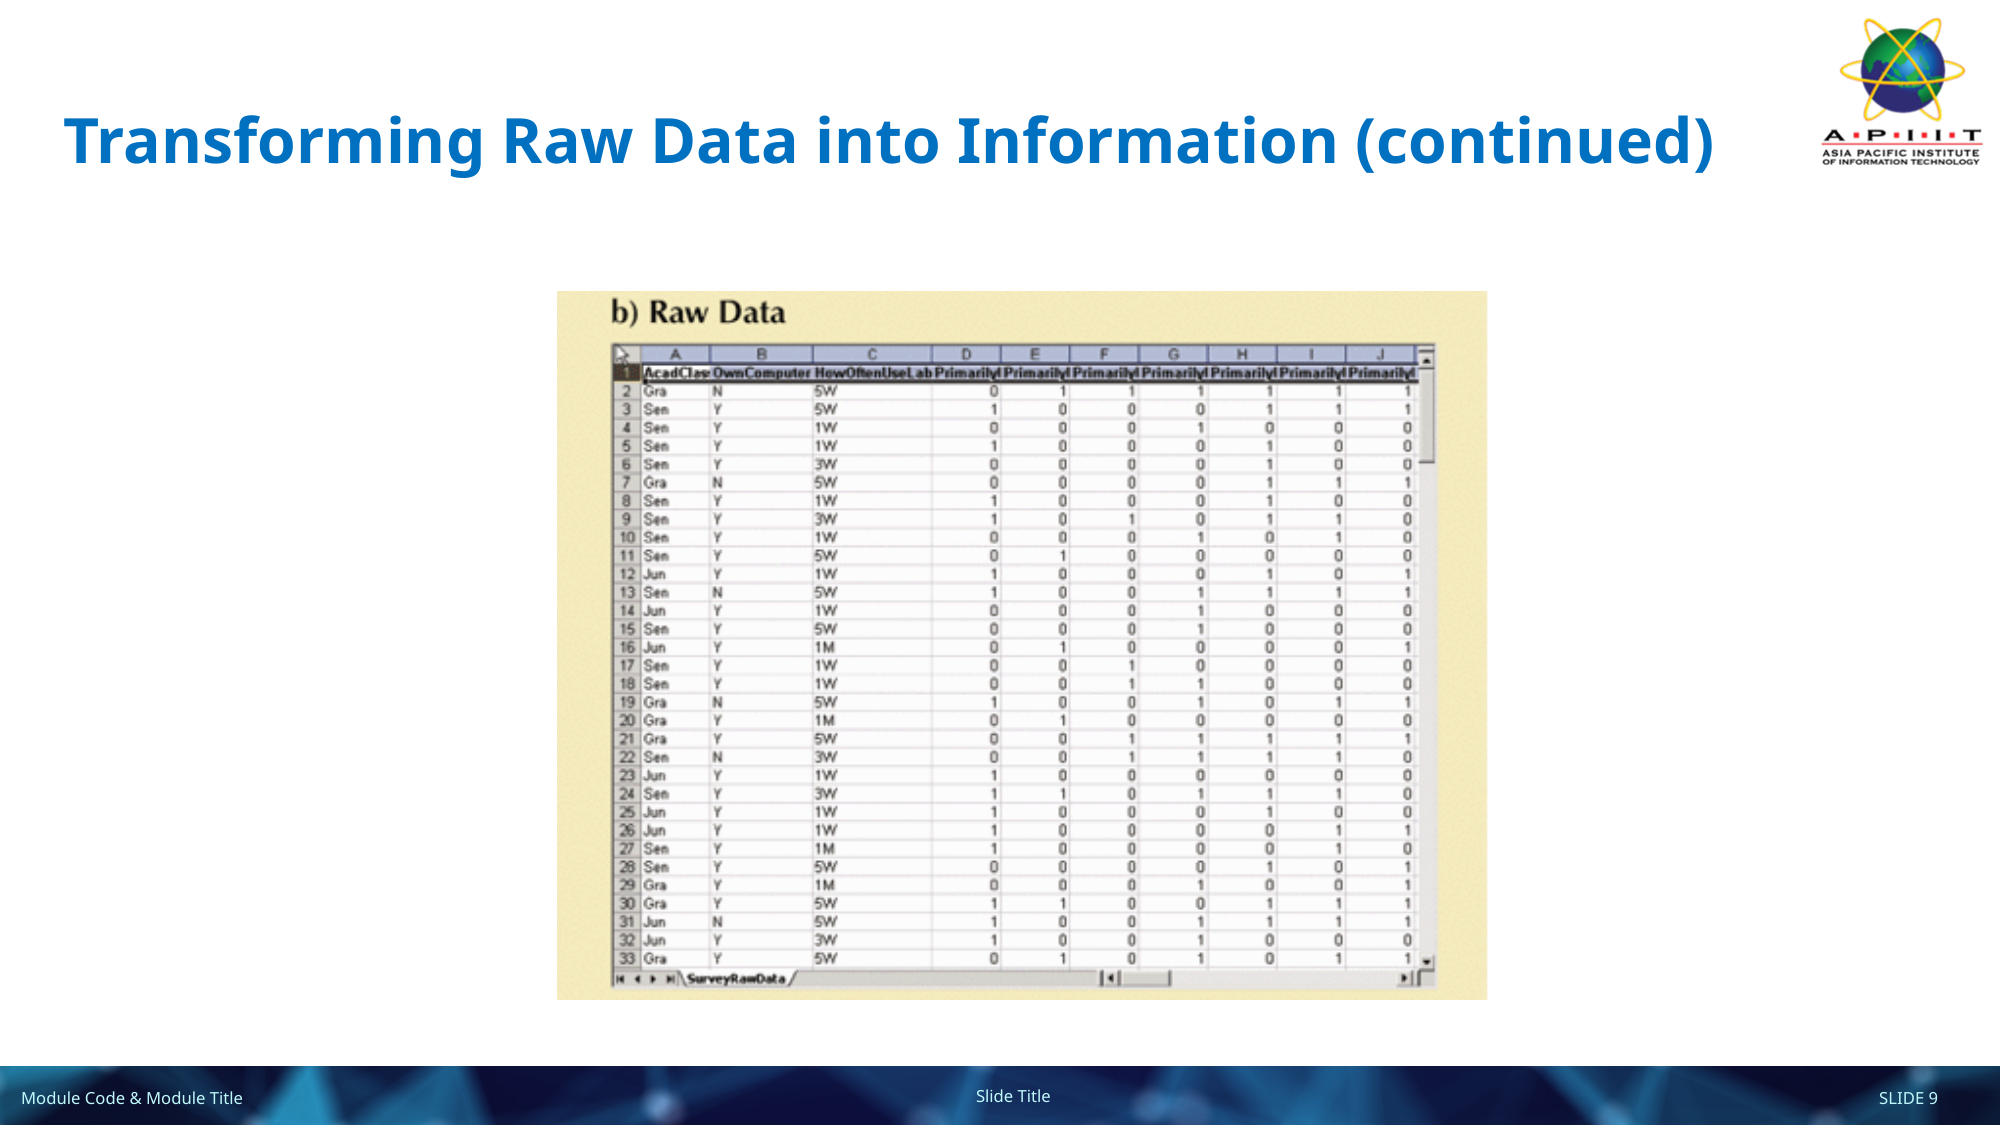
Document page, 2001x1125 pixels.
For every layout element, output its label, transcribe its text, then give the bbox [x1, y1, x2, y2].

picture [1803, 0, 2000, 182]
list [556, 290, 1488, 1001]
picture [0, 1066, 2000, 1125]
title Transforming Raw Data into Information (continued) [48, 45, 1764, 233]
